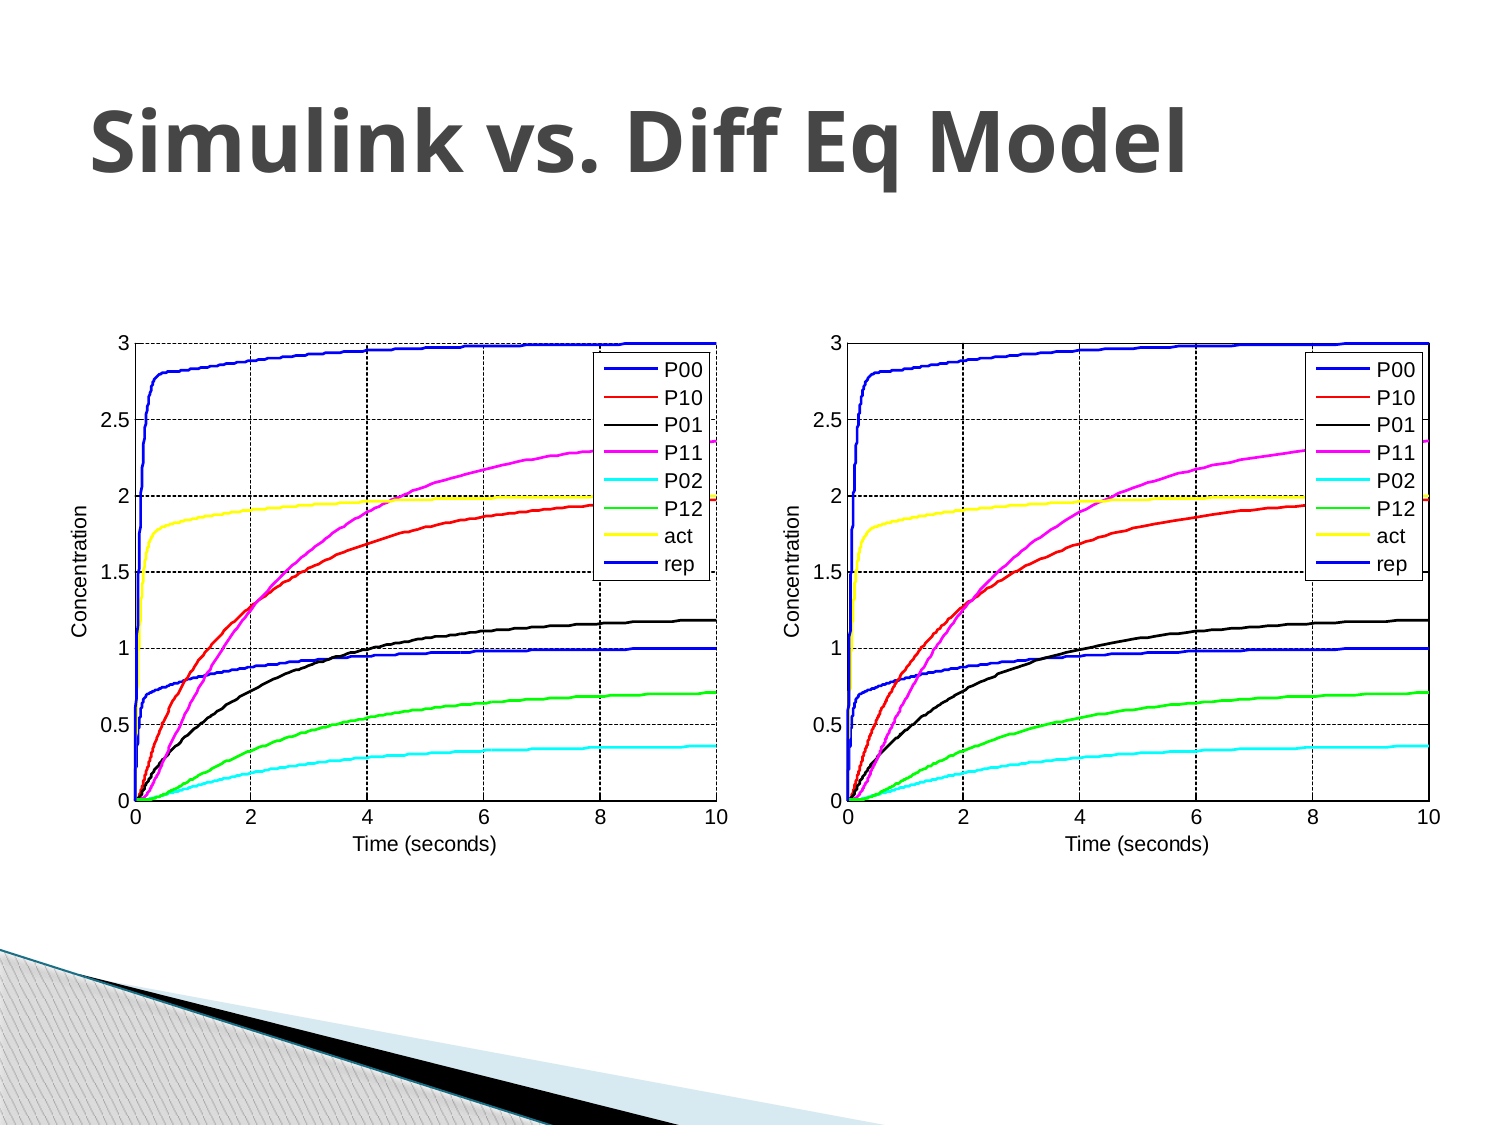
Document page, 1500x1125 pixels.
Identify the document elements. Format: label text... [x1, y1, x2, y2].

title Simulink vs. Diff Eq Model [75, 45, 1425, 233]
picture [37, 300, 1500, 863]
